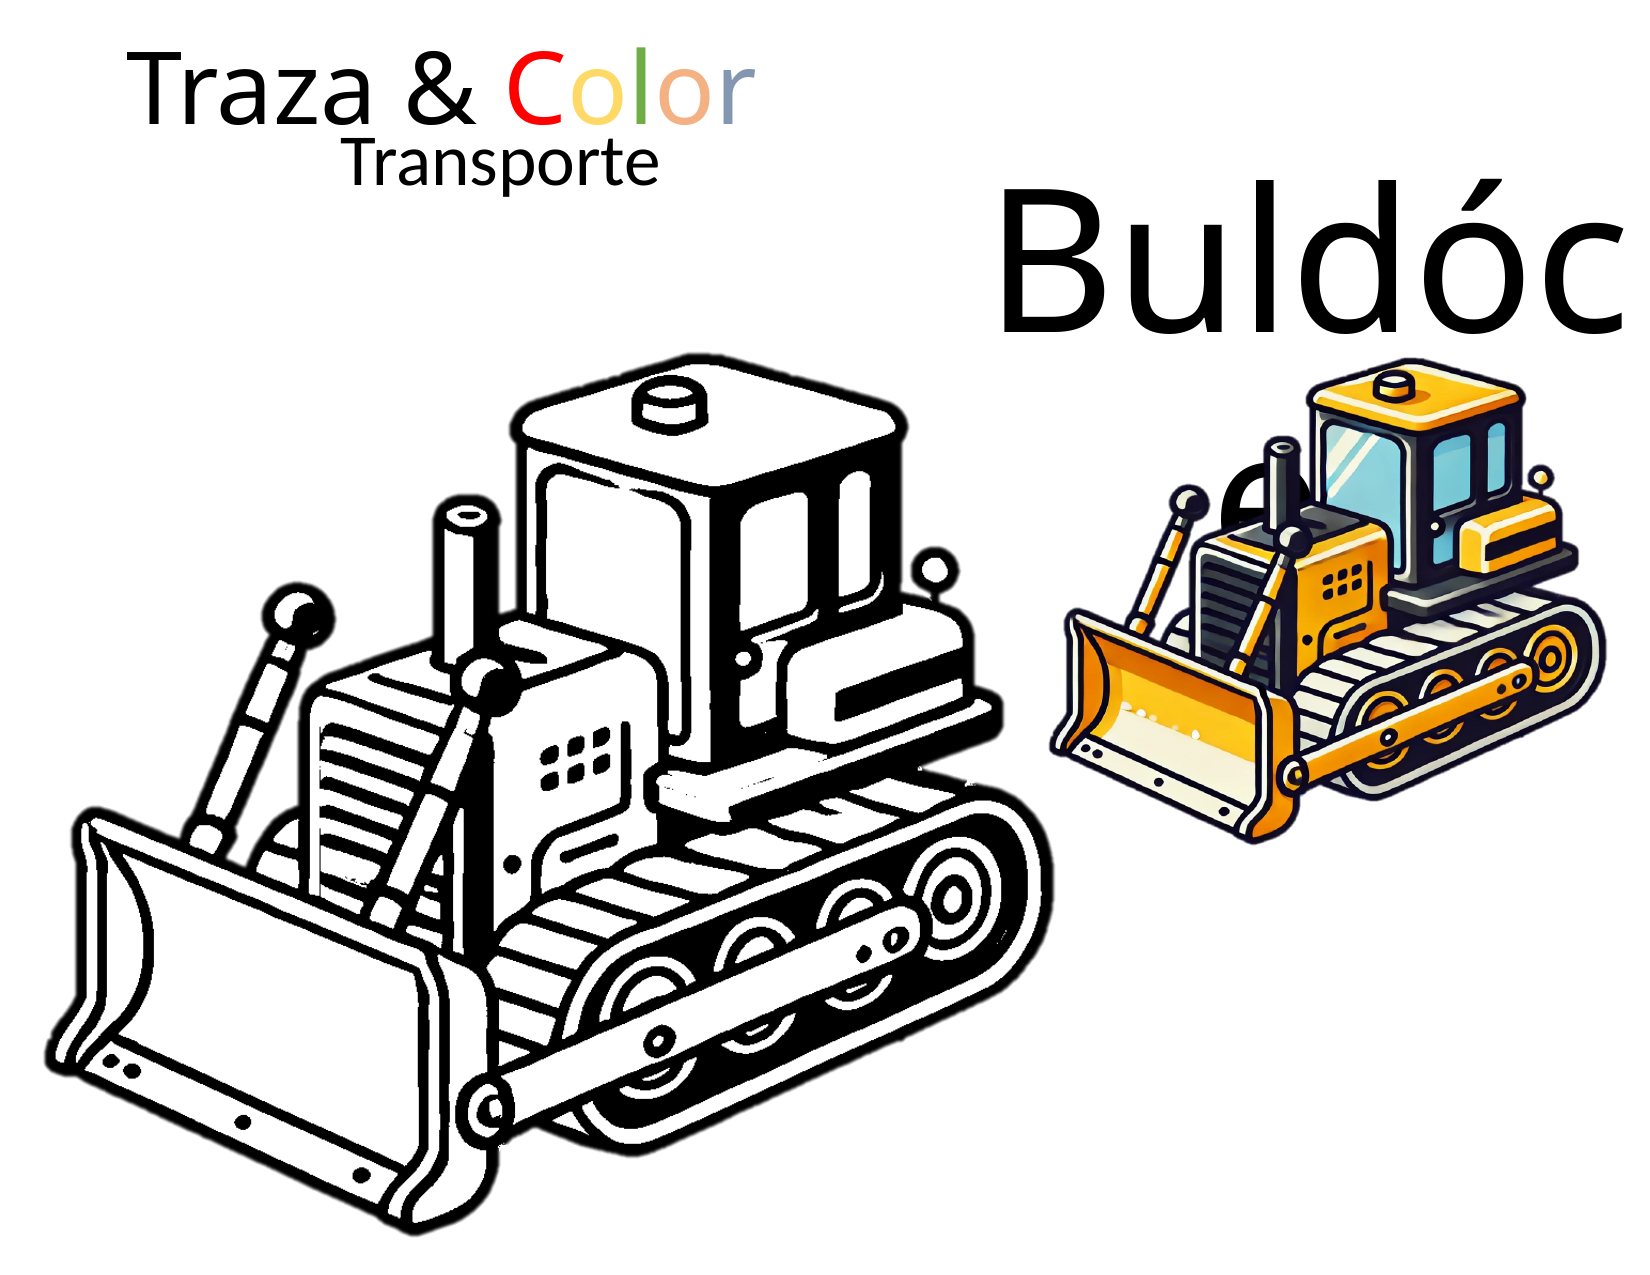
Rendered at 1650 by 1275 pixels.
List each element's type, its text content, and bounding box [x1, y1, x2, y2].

text_box Transporte [116, 104, 886, 208]
text_box Traza & Color [111, 16, 916, 152]
picture [14, 267, 1636, 1275]
text_box Buldócer [966, 124, 1650, 620]
